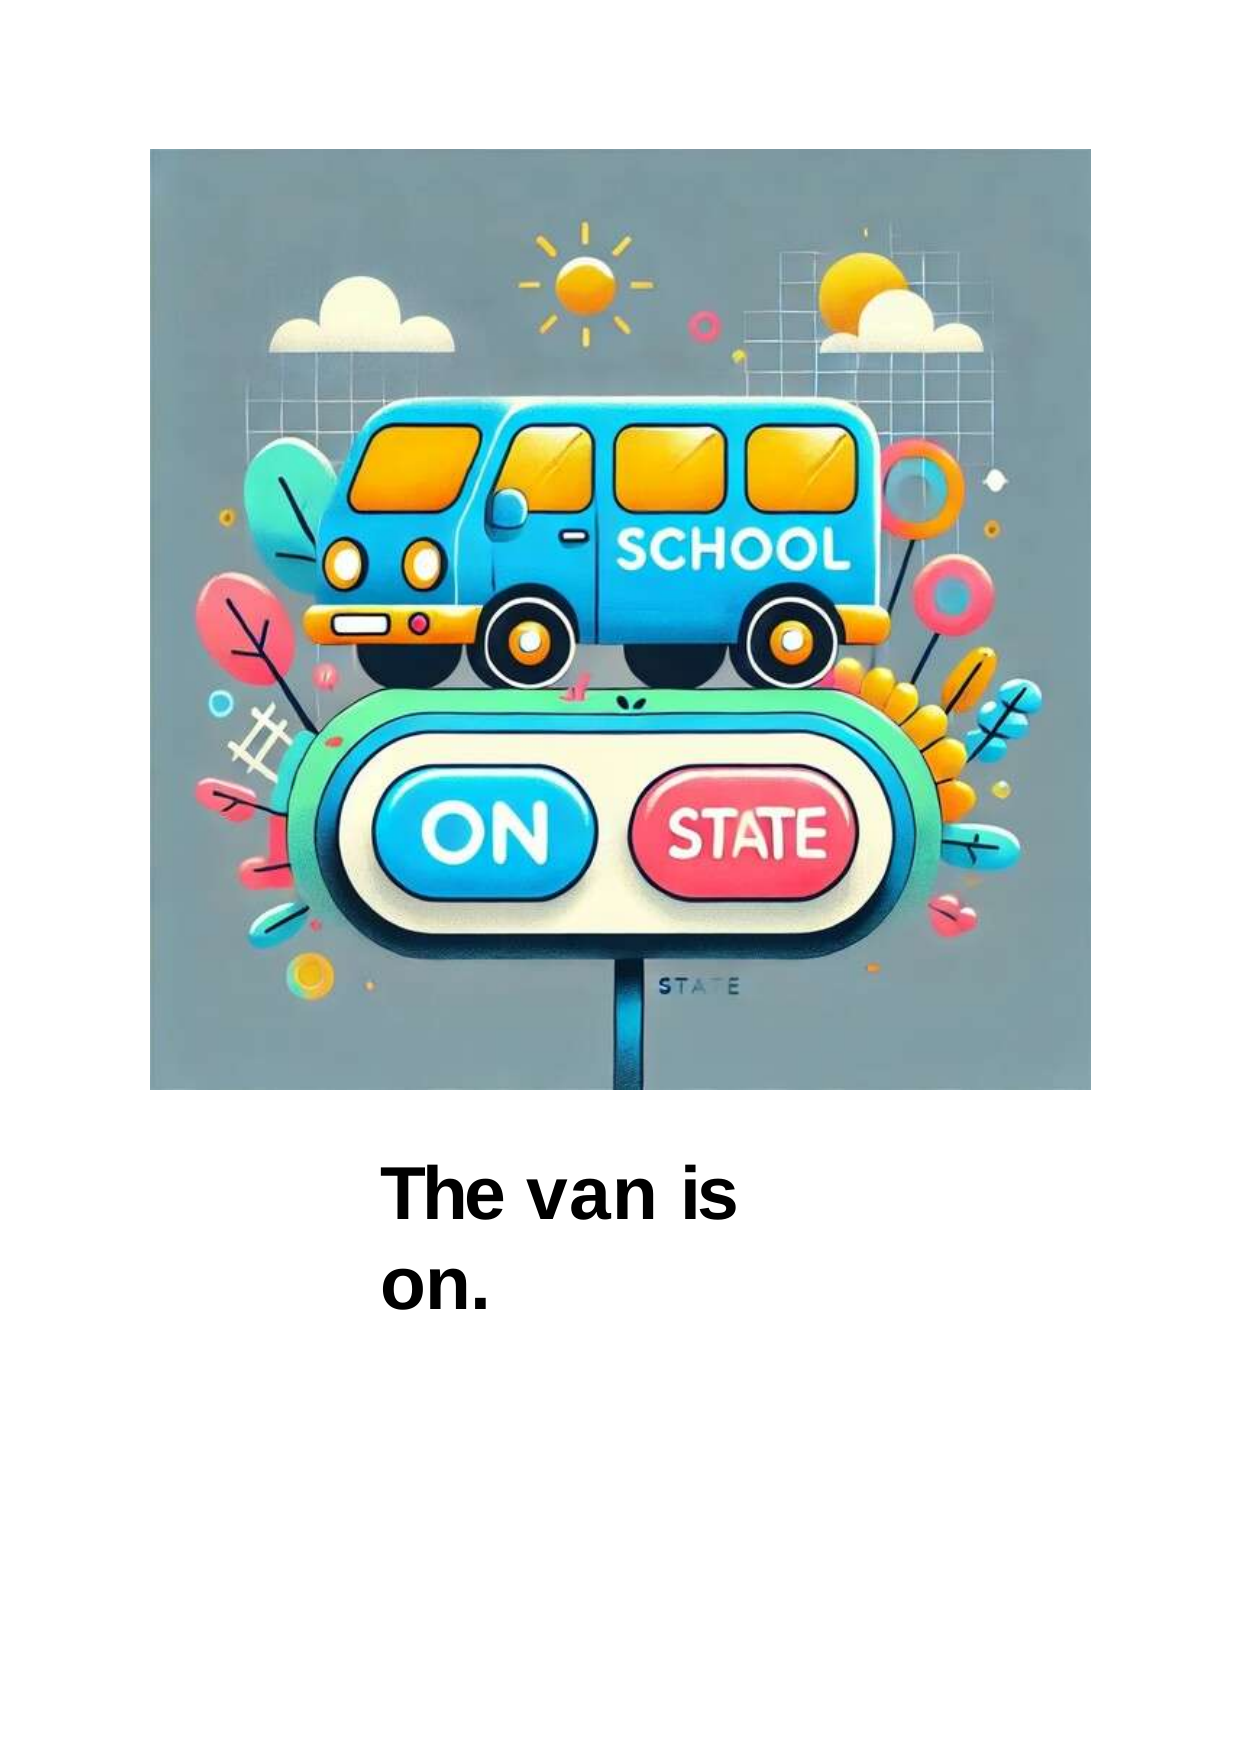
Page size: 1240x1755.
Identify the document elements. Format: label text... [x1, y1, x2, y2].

text_box The van is on. [378, 1142, 862, 1325]
picture [149, 149, 1091, 1091]
